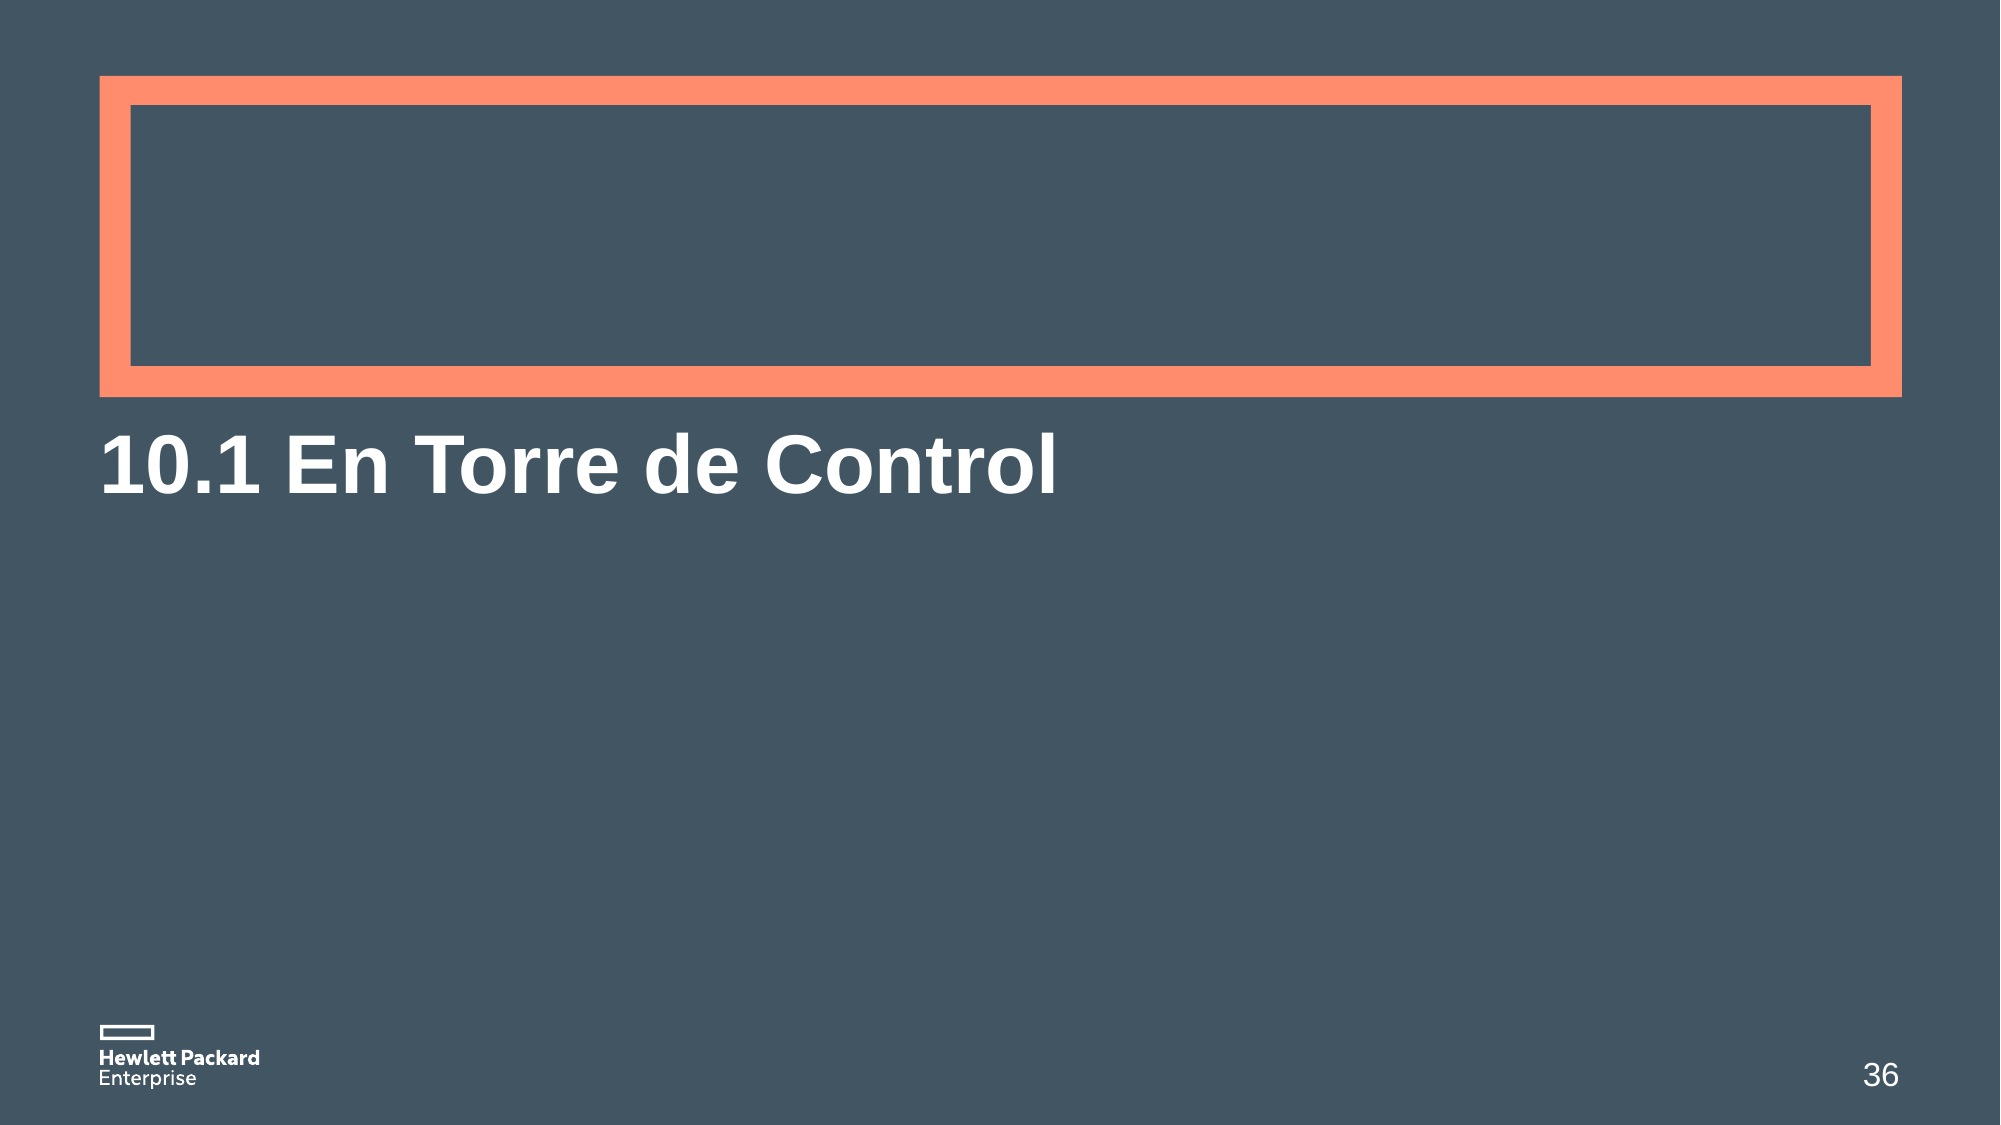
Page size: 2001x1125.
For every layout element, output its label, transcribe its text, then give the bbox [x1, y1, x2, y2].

slide_number 36 [1812, 1054, 1900, 1093]
title 10.1 En Torre de Control [99, 421, 1792, 598]
